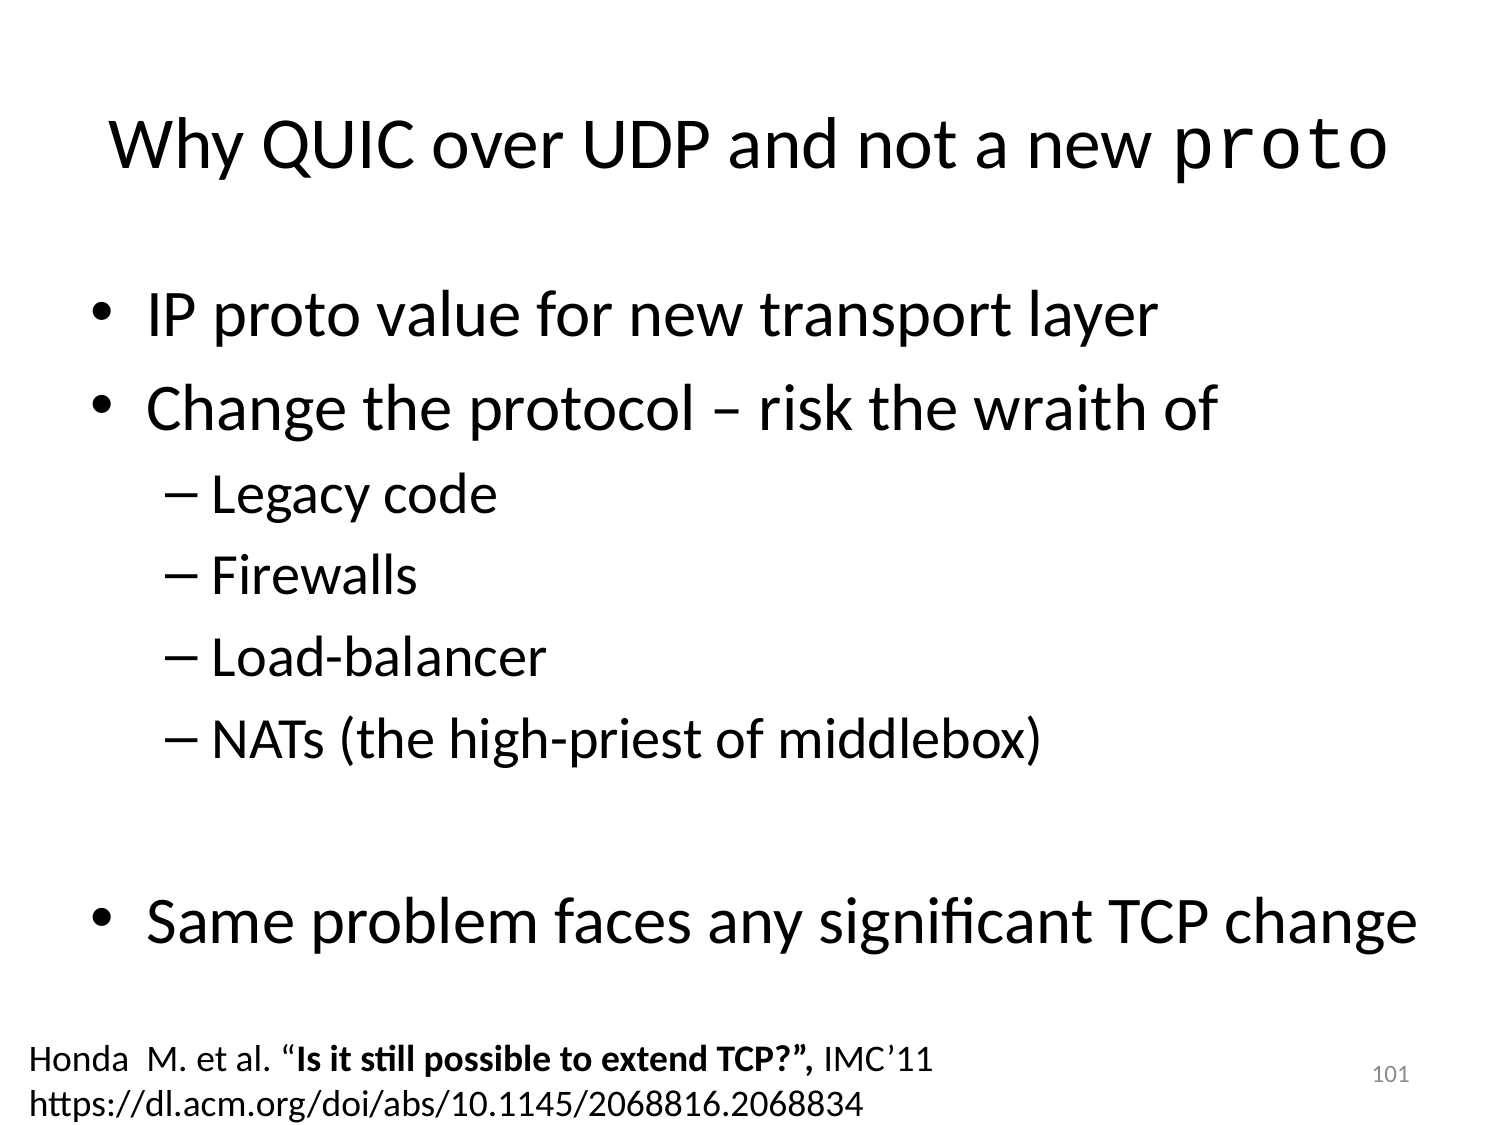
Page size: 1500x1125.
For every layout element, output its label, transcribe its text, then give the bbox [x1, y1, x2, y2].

text_box Honda M. et al. “Is it still possible to extend TCP?”, IMC’11 https://dl.acm.org/doi/abs/10.1145/2068816.2068834 [14, 1026, 1345, 1125]
title Why QUIC over UDP and not a new proto [75, 45, 1425, 233]
slide_number 101 [1345, 1042, 1425, 1103]
list IP proto value for new transport layer Change the protocol – risk the wraith of Legacy code Firewalls Load-balancer NATs (the high-priest of middlebox) Same problem faces any significant TCP change [75, 262, 1486, 1005]
